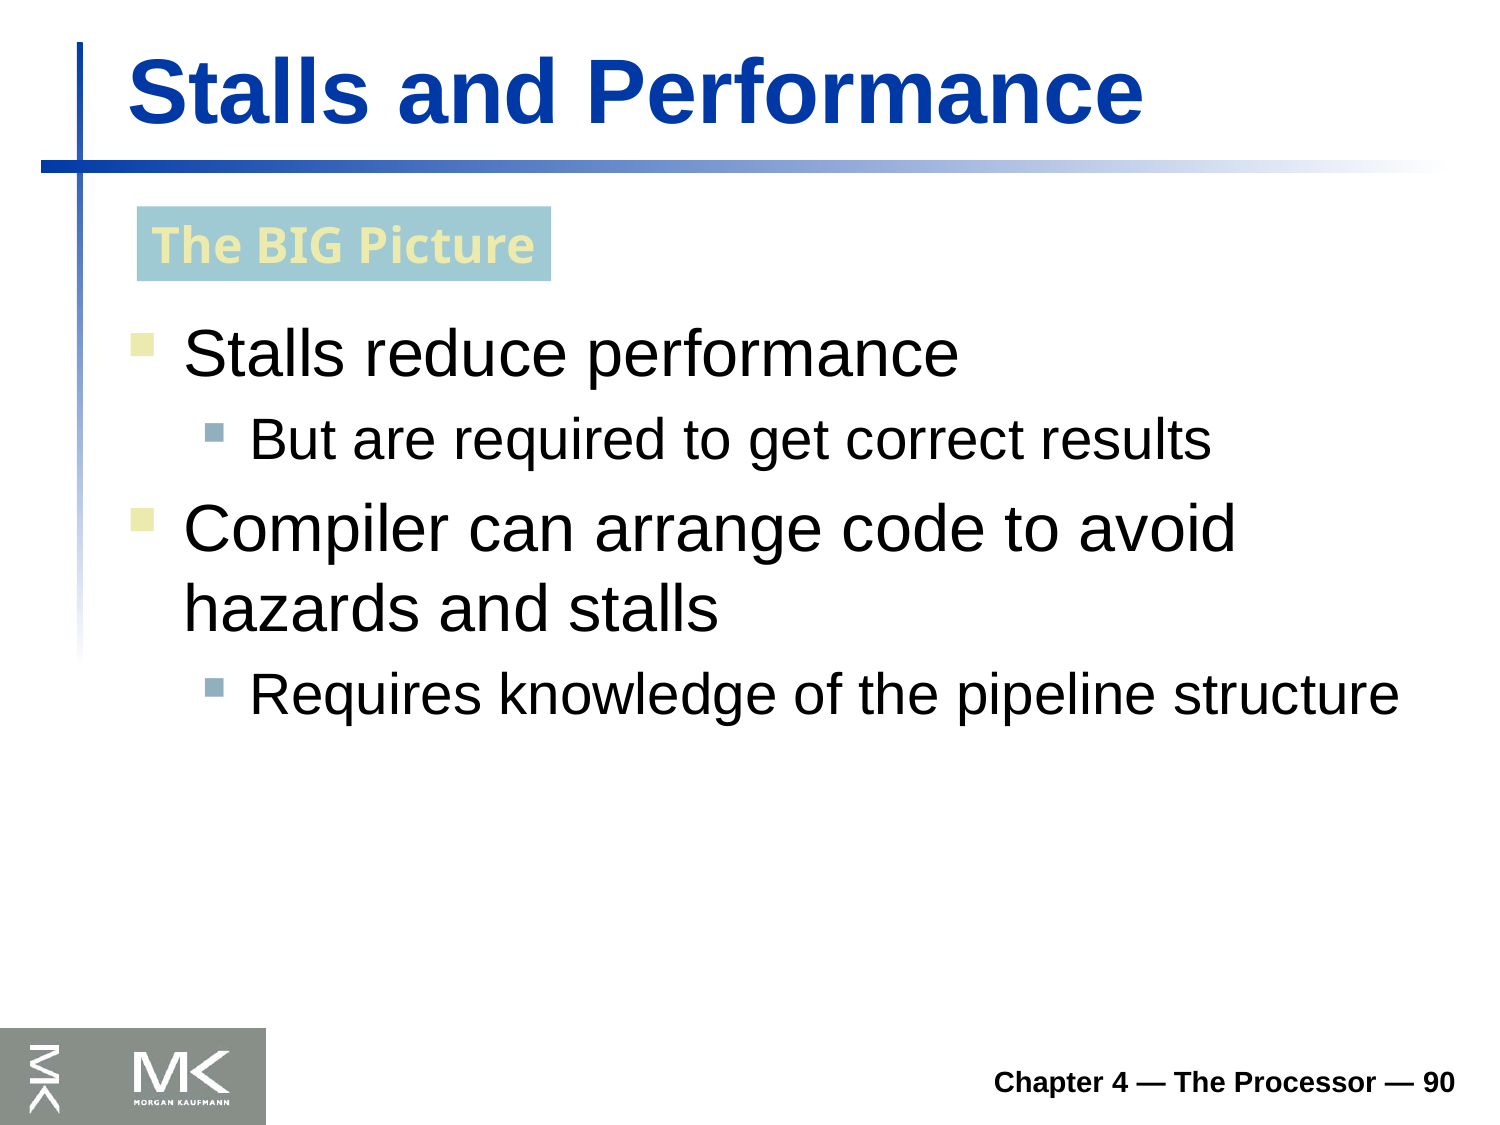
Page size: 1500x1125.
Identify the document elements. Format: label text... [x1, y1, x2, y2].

picture [0, 1028, 266, 1125]
title Stalls and Performance [112, 23, 1468, 149]
footer Chapter 4 — The Processor — 90 [277, 1046, 1471, 1106]
list Stalls reduce performance But are required to get correct results Compiler can arrange code to avoid hazards and stalls Requires knowledge of the pipeline structure [112, 302, 1469, 1024]
text_box The BIG Picture [136, 206, 552, 282]
